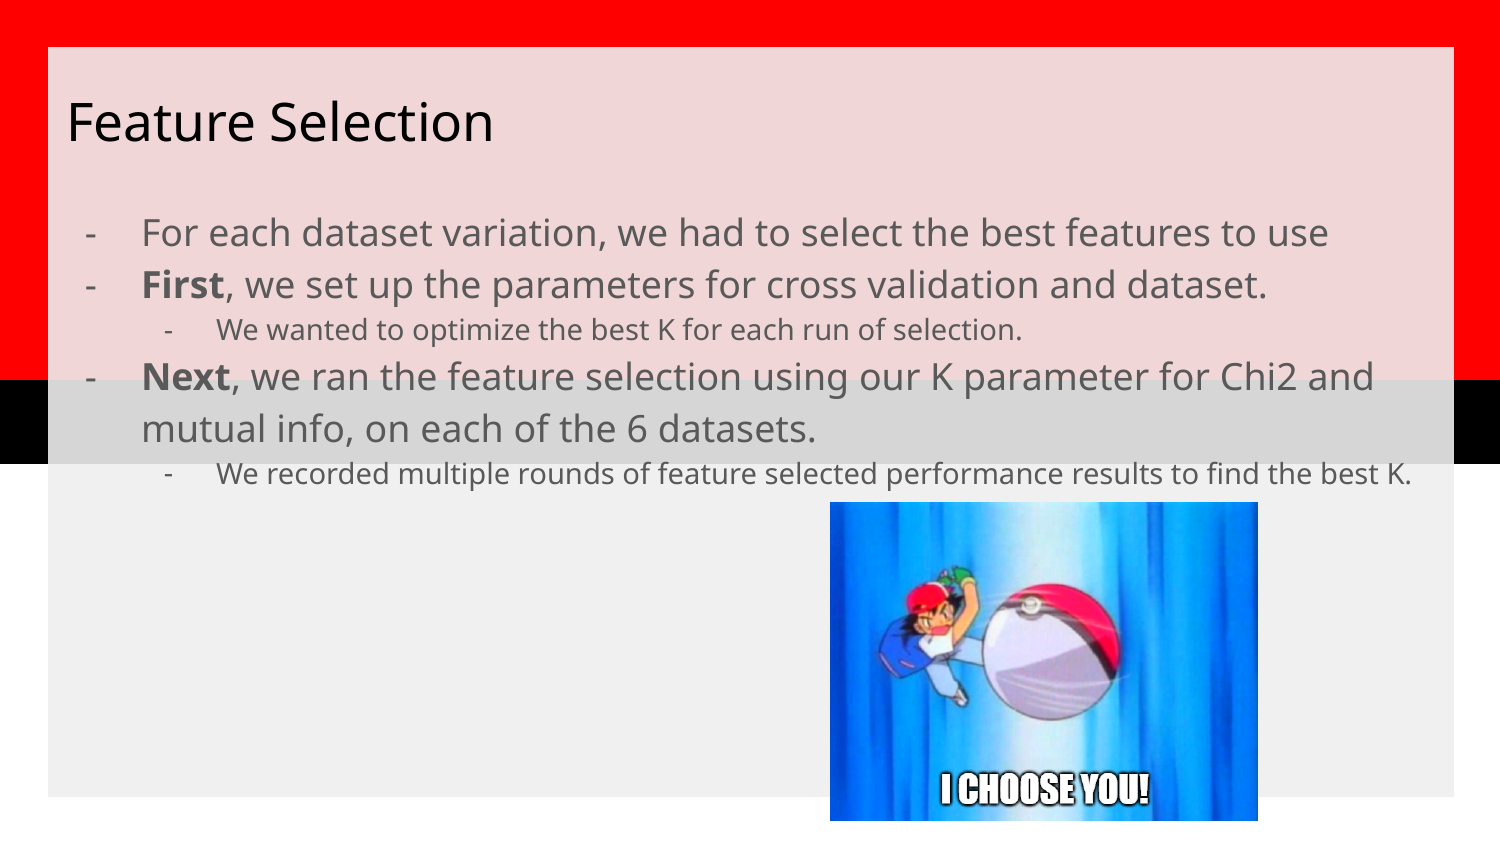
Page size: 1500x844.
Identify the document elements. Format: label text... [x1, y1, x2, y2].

list For each dataset variation, we had to select the best features to use First, we set up the parameters for cross validation and dataset. We wanted to optimize the best K for each run of selection. Next, we ran the feature selection using our K parameter for Chi2 and mutual info, on each of the 6 datasets. We recorded multiple rounds of feature selected performance results to find the best K. [51, 187, 1449, 748]
title Feature Selection [51, 72, 1449, 167]
picture [0, 0, 1500, 844]
